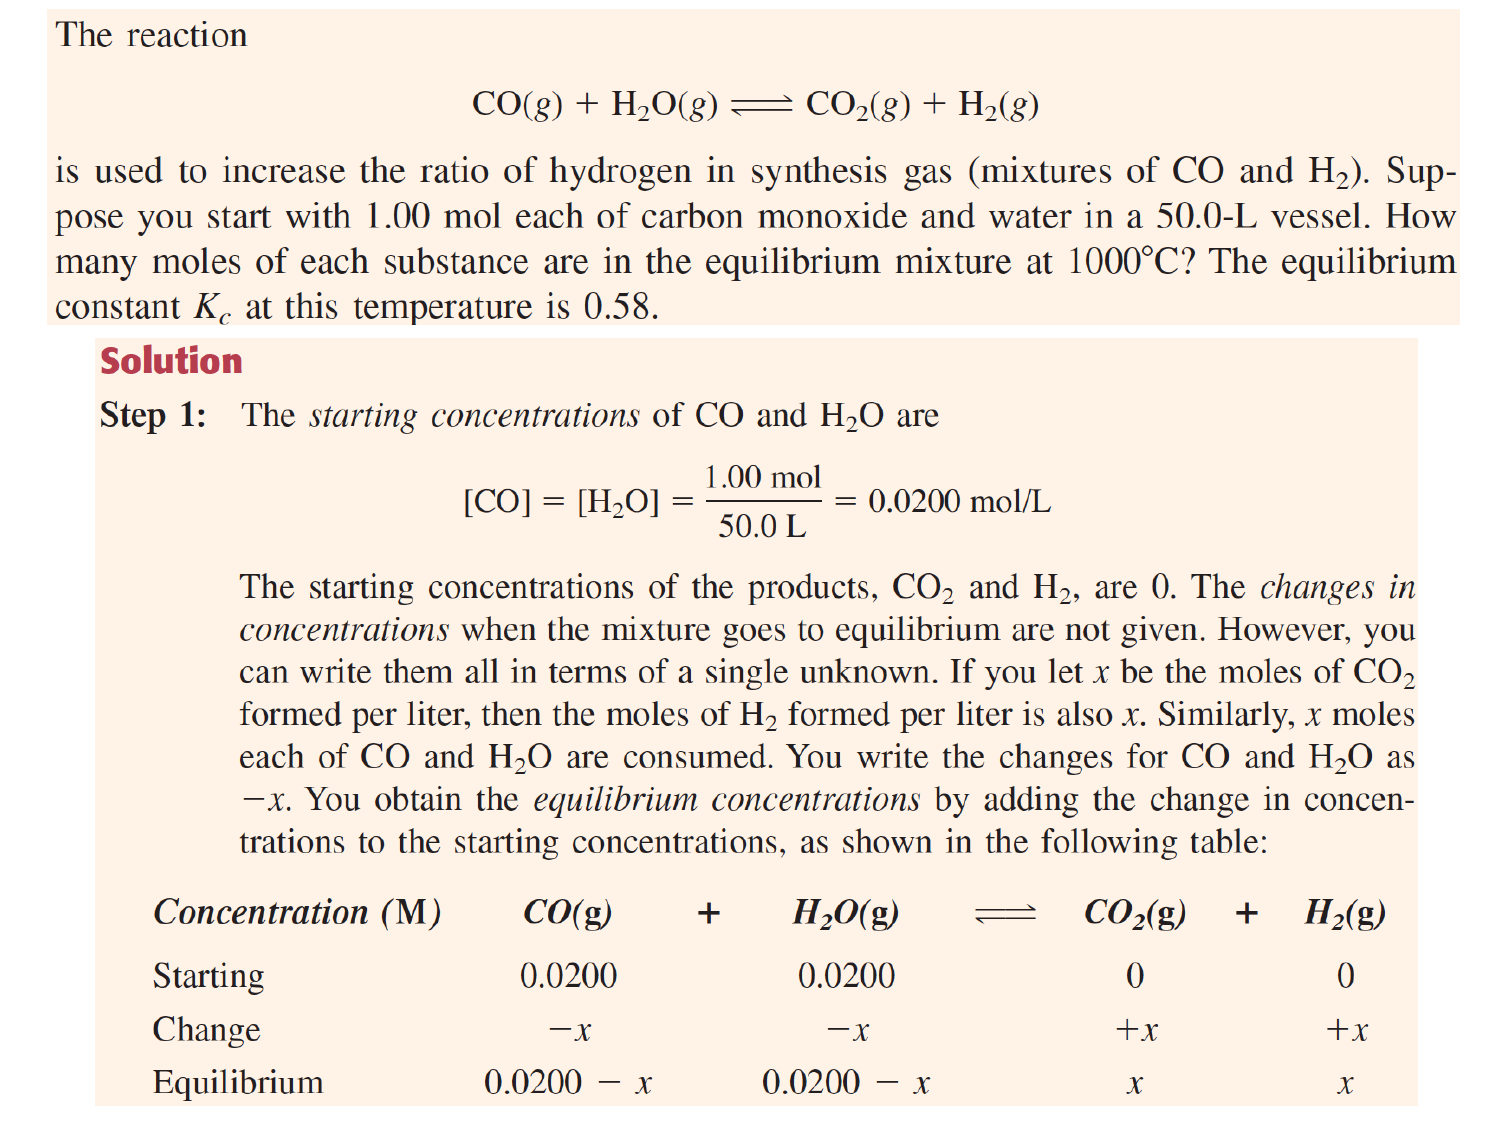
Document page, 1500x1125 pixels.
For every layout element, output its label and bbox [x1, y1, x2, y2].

picture [47, 9, 1460, 326]
picture [95, 338, 1418, 1107]
